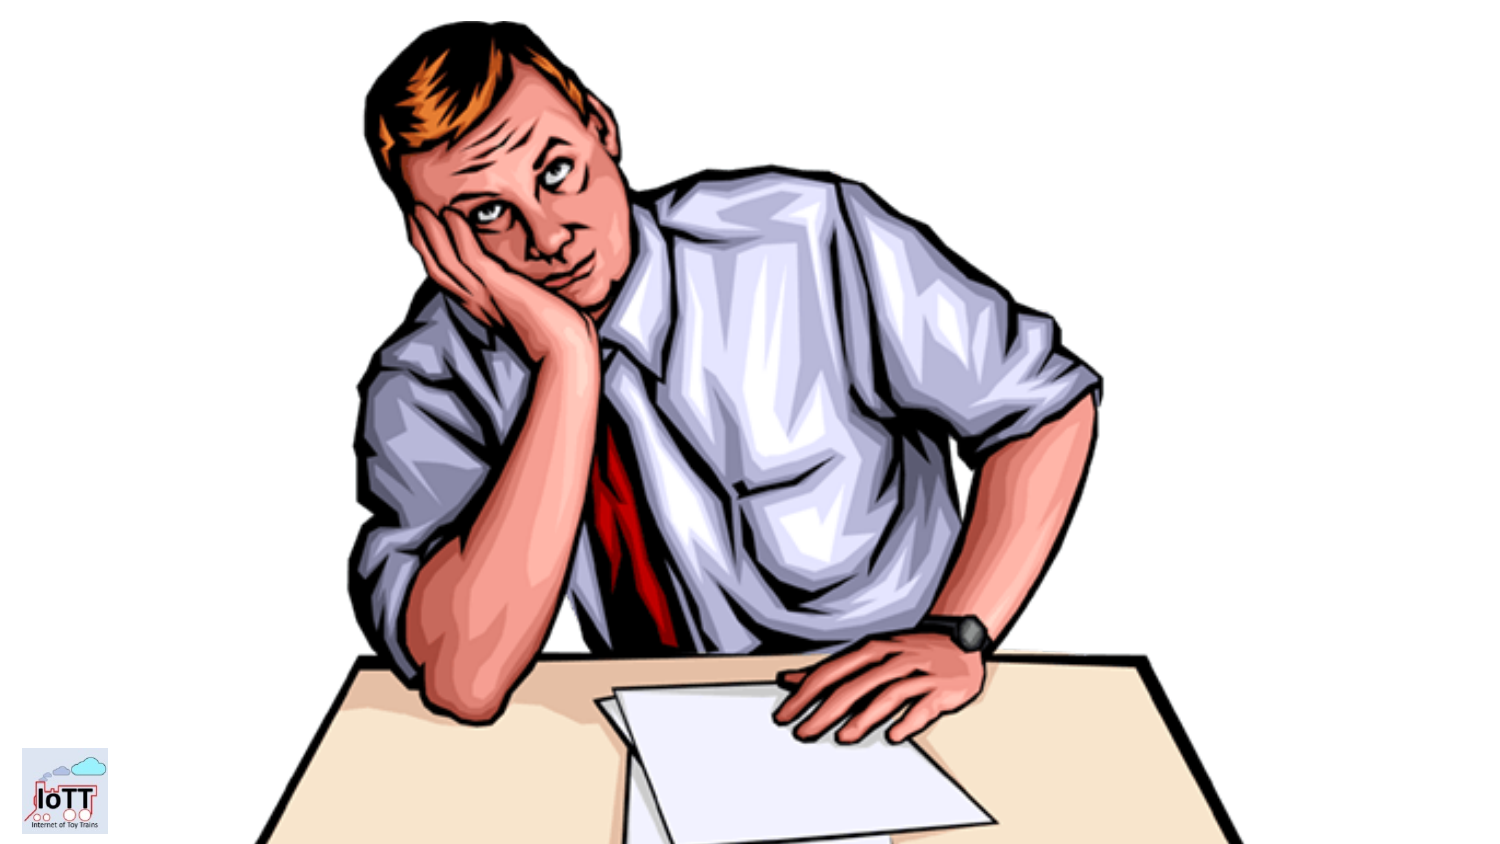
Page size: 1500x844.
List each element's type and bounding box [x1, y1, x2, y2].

picture [22, 748, 108, 834]
picture [224, 21, 1276, 844]
